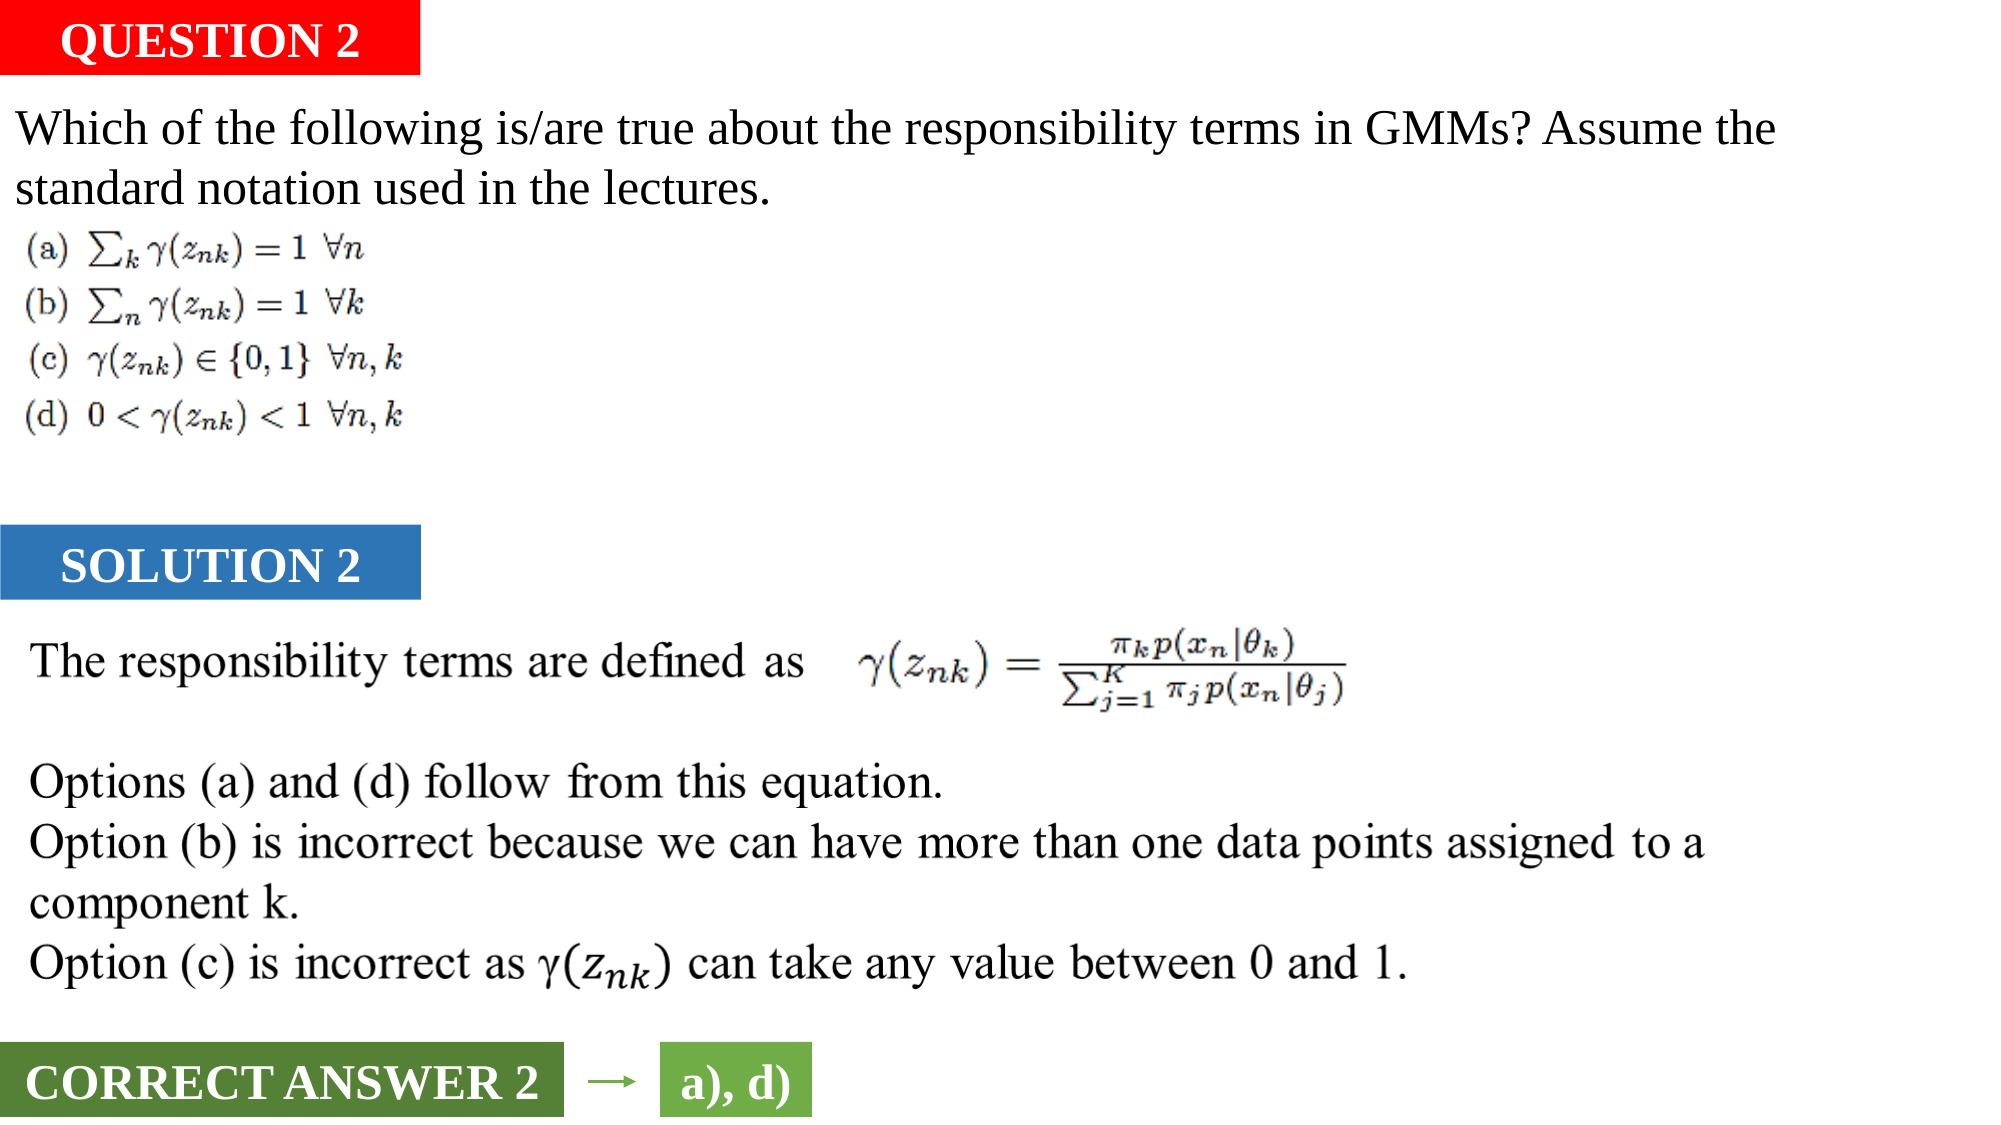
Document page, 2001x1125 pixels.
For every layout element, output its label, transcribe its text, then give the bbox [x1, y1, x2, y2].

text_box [14, 603, 1892, 1001]
text_box CORRECT ANSWER 2 [0, 1041, 564, 1117]
text_box a), d) [660, 1041, 812, 1117]
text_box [0, 86, 1933, 439]
text_box SOLUTION 2 [0, 524, 421, 600]
text_box QUESTION 2 [0, 0, 421, 75]
